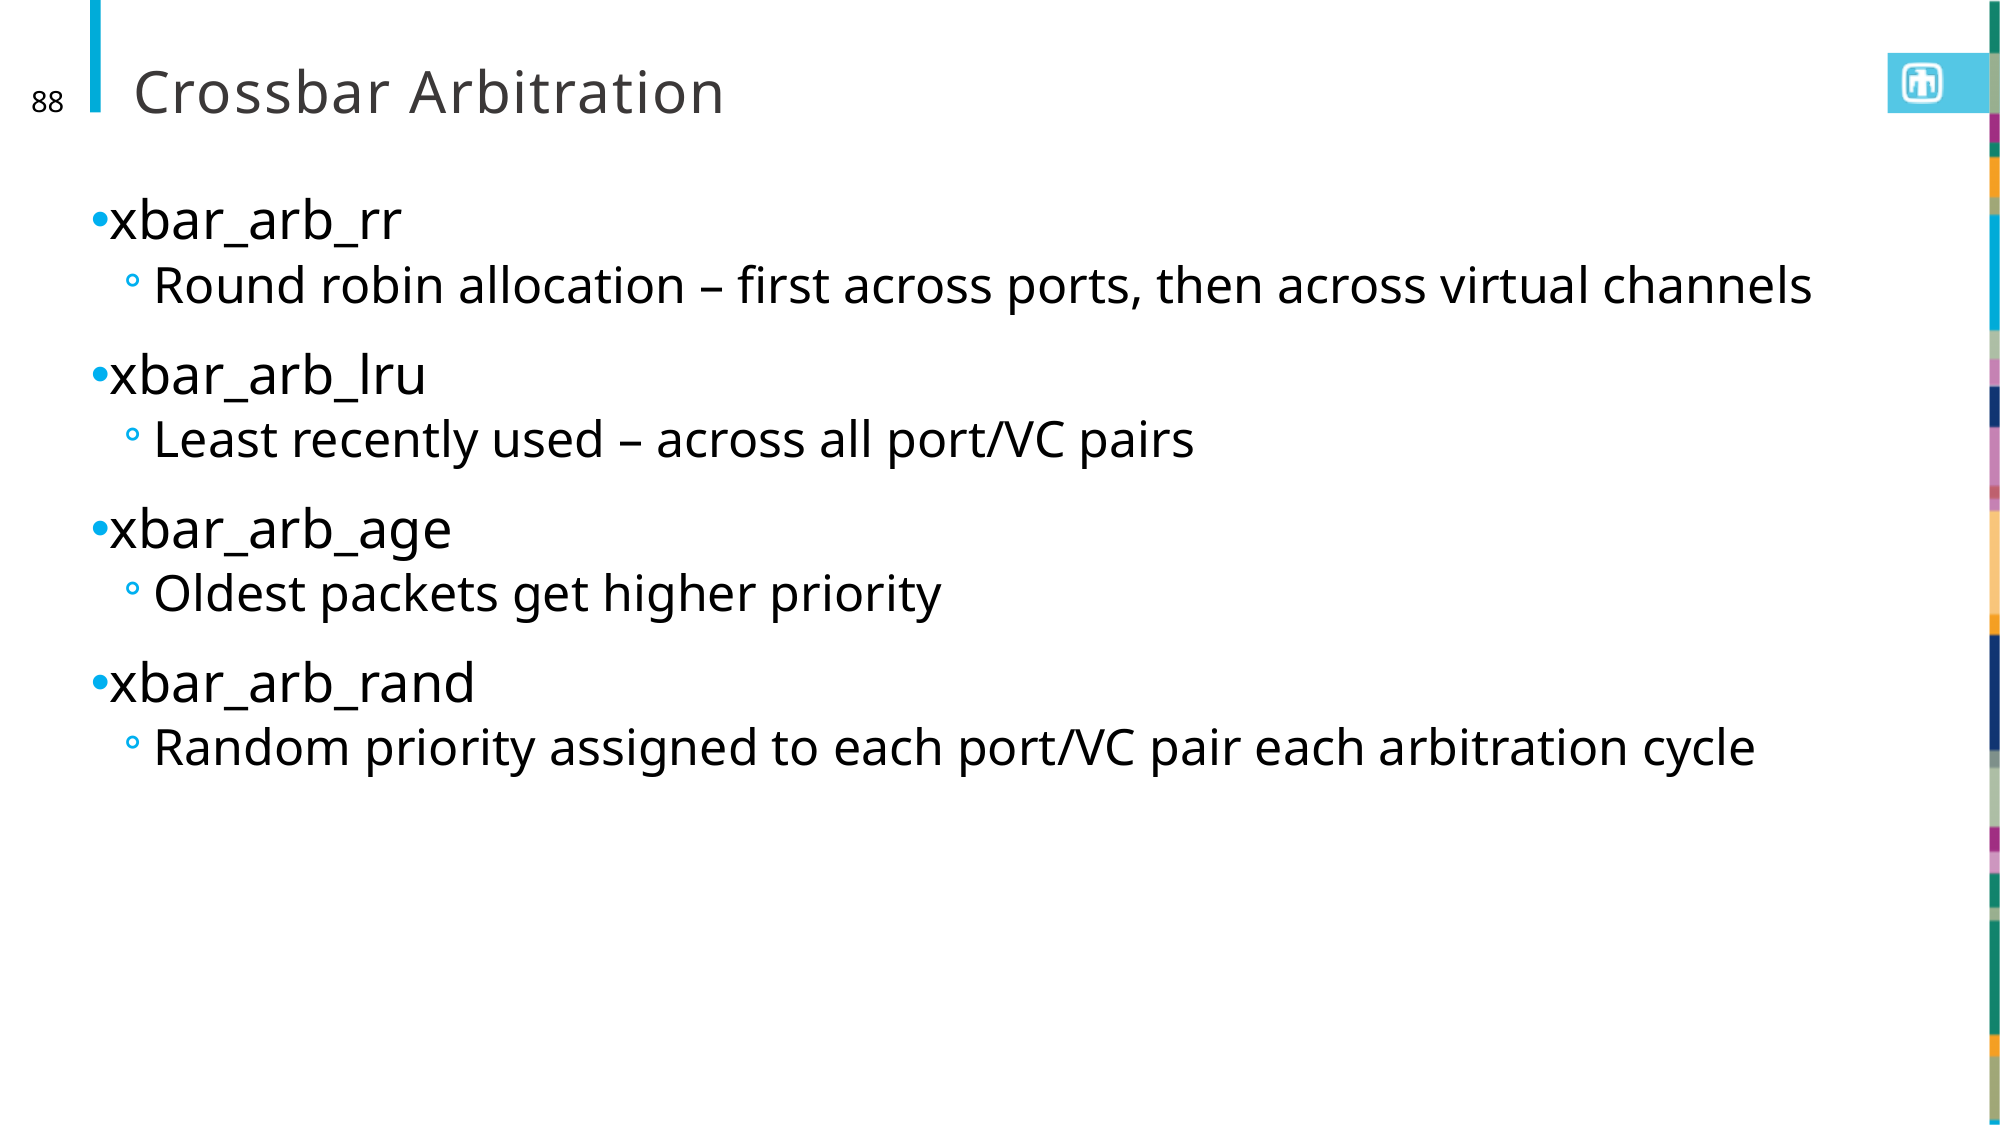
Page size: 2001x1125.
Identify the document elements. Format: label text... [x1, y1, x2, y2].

title Crossbar Arbitration [118, 39, 1769, 133]
picture [1990, 1, 1999, 215]
list xbar_arb_rr Round robin allocation – first across ports, then across virtual channels xbar_arb_lru Least recently used – across all port/VC pairs xbar_arb_age Oldest packets get higher priority xbar_arb_rand Random priority assigned to each port/VC pair each arbitration cycle [90, 185, 1910, 1030]
picture [1901, 62, 1944, 104]
picture [1990, 330, 1999, 1120]
slide_number 88 [10, 73, 80, 133]
